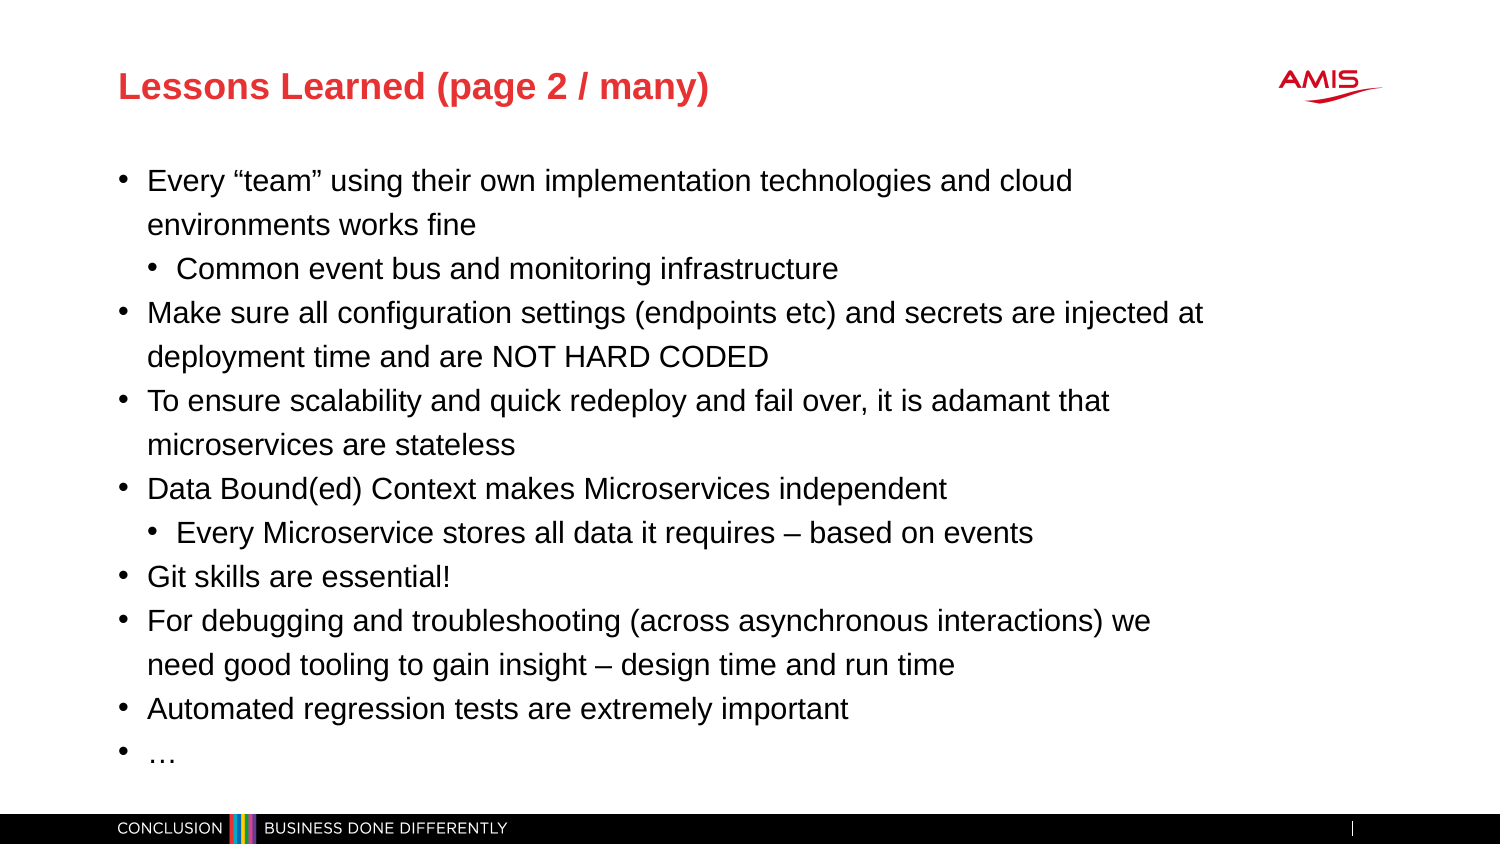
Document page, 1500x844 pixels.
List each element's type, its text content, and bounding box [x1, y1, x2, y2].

picture [1205, 58, 1388, 106]
list Every “team” using their own implementation technologies and cloud environments works fine Common event bus and monitoring infrastructure Make sure all configuration settings (endpoints etc) and secrets are injected at deployment time and are NOT HARD CODED To ensure scalability and quick redeploy and fail over, it is adamant that microservices are stateless Data Bound(ed) Context makes Microservices independent Every Microservice stores all data it requires – based on events Git skills are essential! For debugging and troubleshooting (across asynchronous interactions) we need good tooling to gain insight – design time and run time Automated regression tests are extremely important … [118, 153, 1205, 774]
title Lessons Learned (page 2 / many) [118, 47, 1205, 130]
picture [0, 814, 236, 844]
picture [239, 814, 1500, 844]
